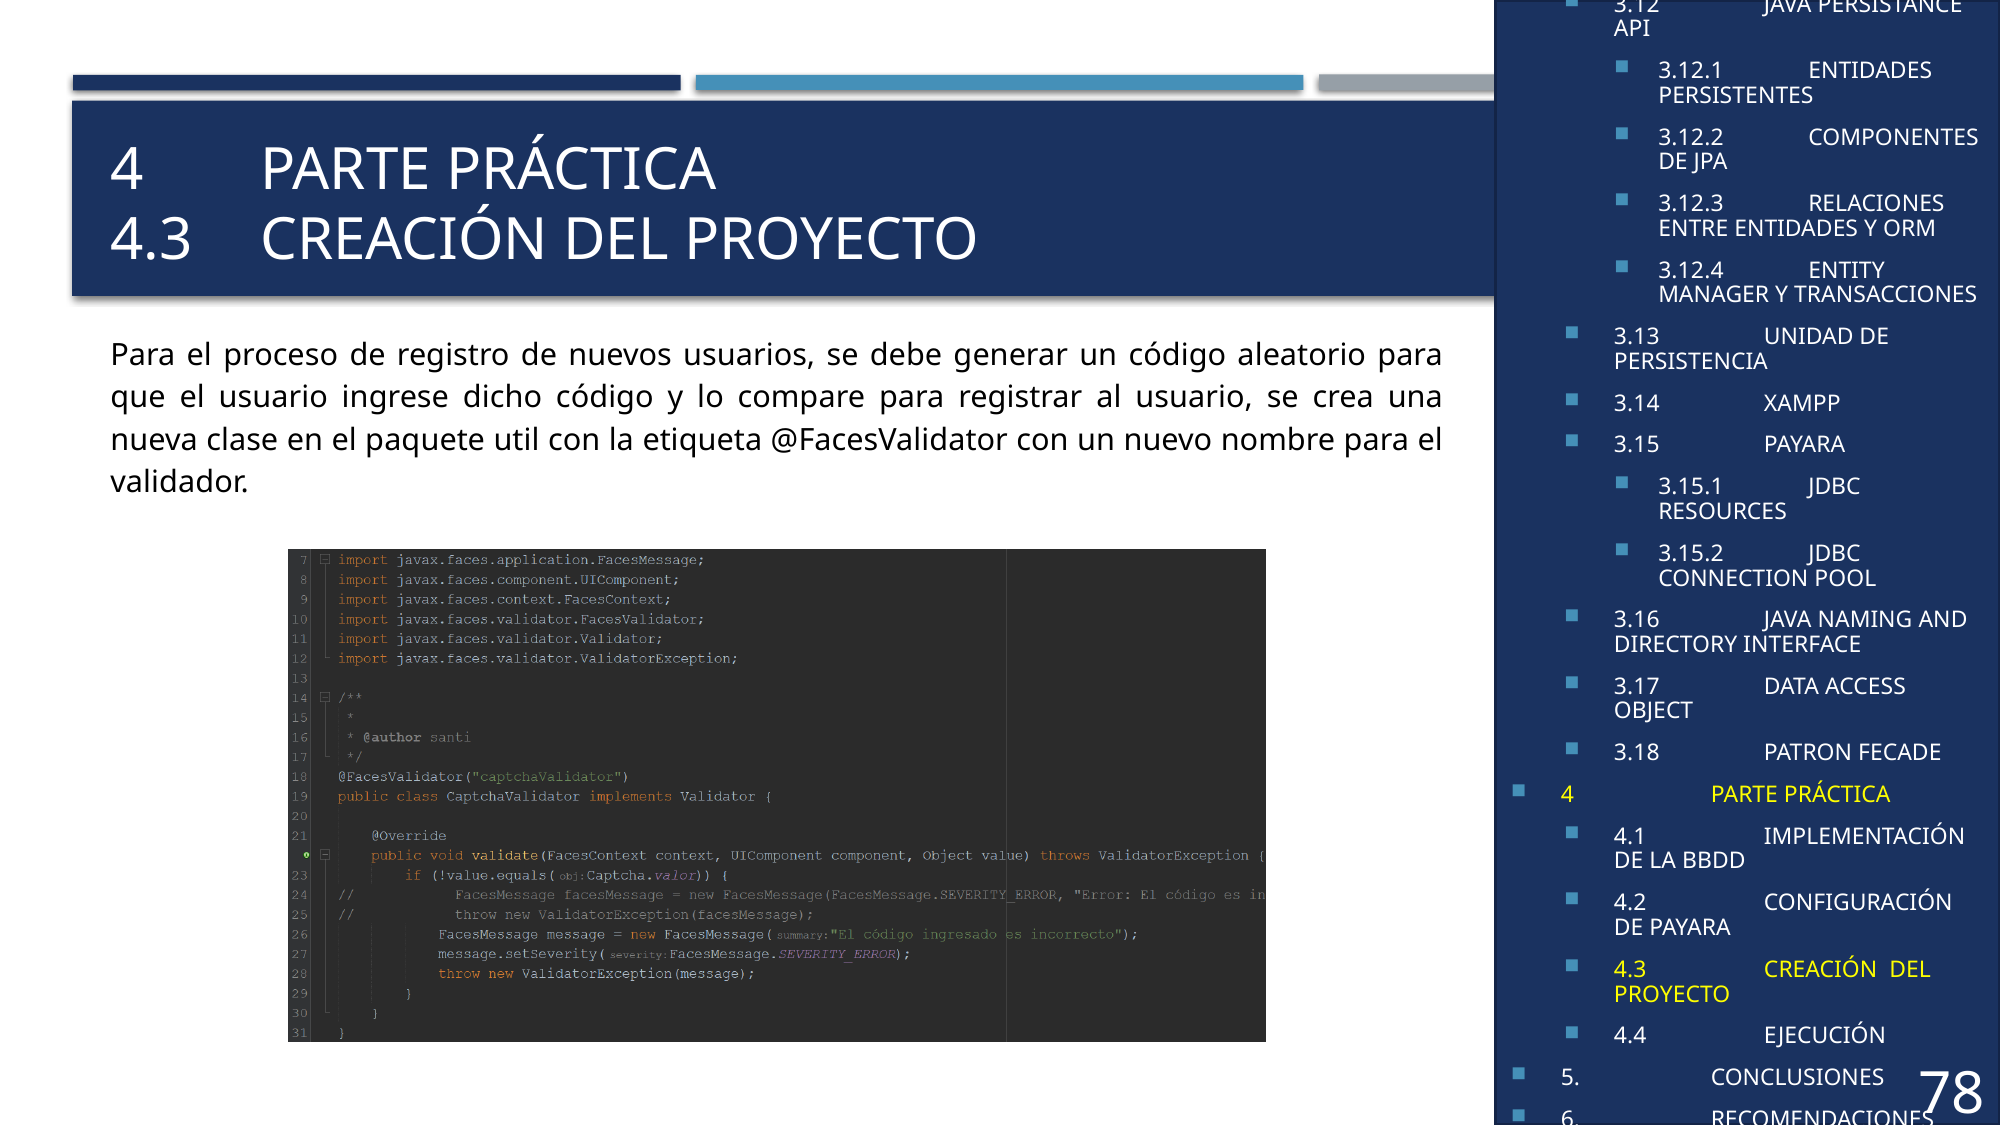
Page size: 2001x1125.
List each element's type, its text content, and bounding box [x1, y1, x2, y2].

text_box 3.12 JAVA PERSISTANCE API 3.12.1 ENTIDADES PERSISTENTES 3.12.2 COMPONENTES DE JPA 3.12.3 RELACIONES ENTRE ENTIDADES Y ORM 3.12.4 ENTITY MANAGER Y TRANSACCIONES 3.13 UNIDAD DE PERSISTENCIA 3.14 XAMPP 3.15 PAYARA 3.15.1 JDBC RESOURCES 3.15.2 JDBC CONNECTION POOL 3.16 JAVA NAMING AND DIRECTORY INTERFACE 3.17 DATA ACCESS OBJECT 3.18 PATRON FECADE 4 PARTE PRÁCTICA 4.1 IMPLEMENTACIÓN DE LA BBDD 4.2 CONFIGURACIÓN DE PAYARA 4.3 CREACIÓN DEL PROYECTO 4.4 EJECUCIÓN 5. CONCLUSIONES 6. RECOMENDACIONES [1494, 0, 2000, 1125]
list Para el proceso de registro de nuevos usuarios, se debe generar un código aleatorio para que el usuario ingrese dicho código y lo compare para registrar al usuario, se crea una nueva clase en el paquete util con la etiqueta @FacesValidator con un nuevo nombre para el validador. [95, 321, 1459, 507]
picture [287, 548, 1266, 1043]
title 4 Parte práctica 4.3 CREACIÓN DEL PROYECTO [95, 112, 1494, 279]
slide_number 78 [1827, 1065, 2000, 1125]
